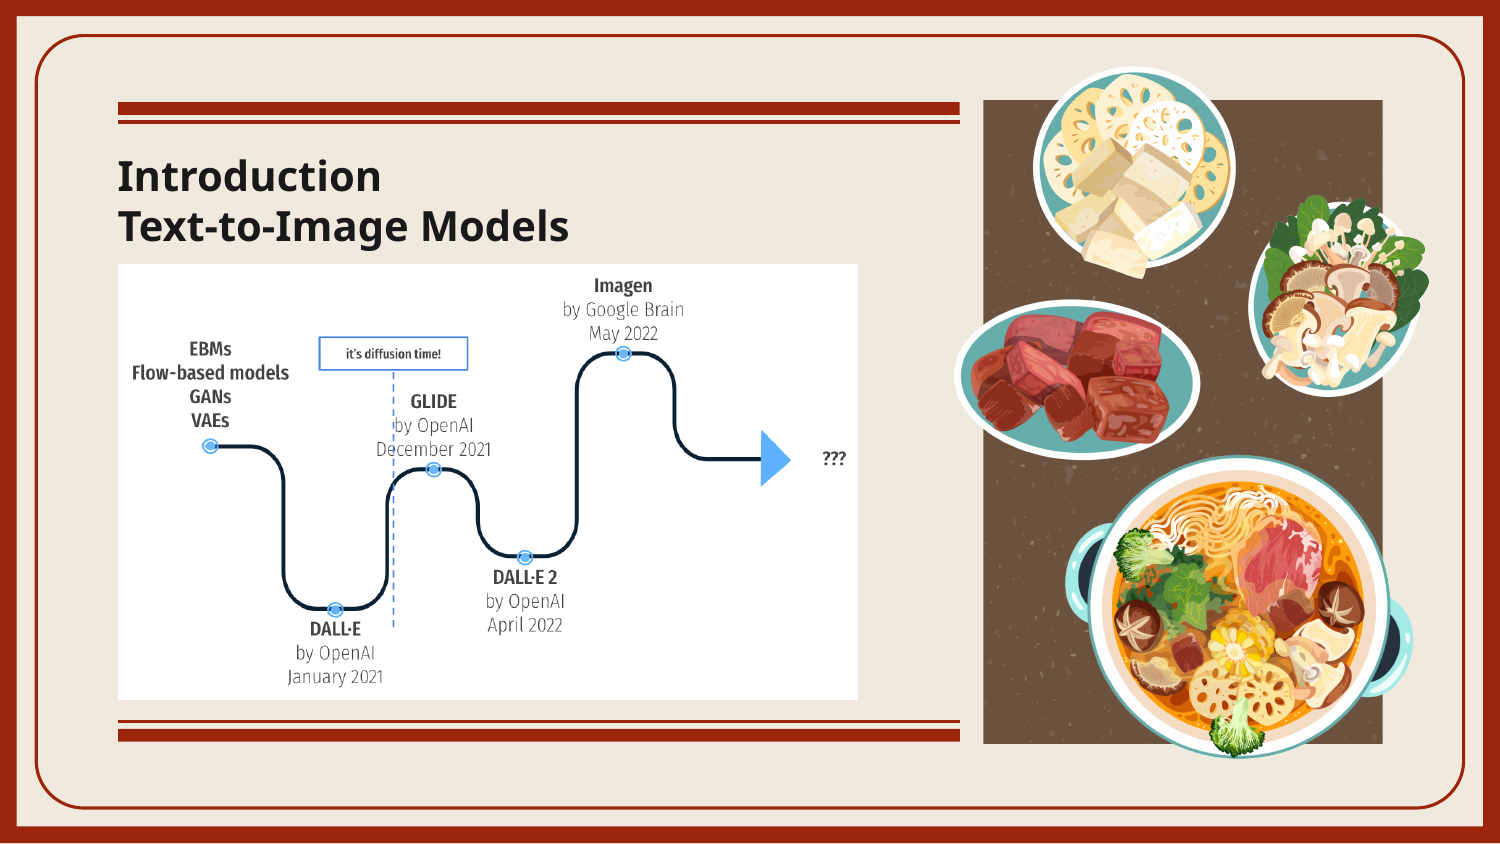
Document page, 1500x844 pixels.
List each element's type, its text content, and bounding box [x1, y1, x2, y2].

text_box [117, 101, 960, 123]
picture [861, 60, 1500, 799]
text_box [117, 721, 960, 742]
picture [117, 264, 859, 700]
title Introduction Text-to-Image Models [102, 164, 945, 266]
